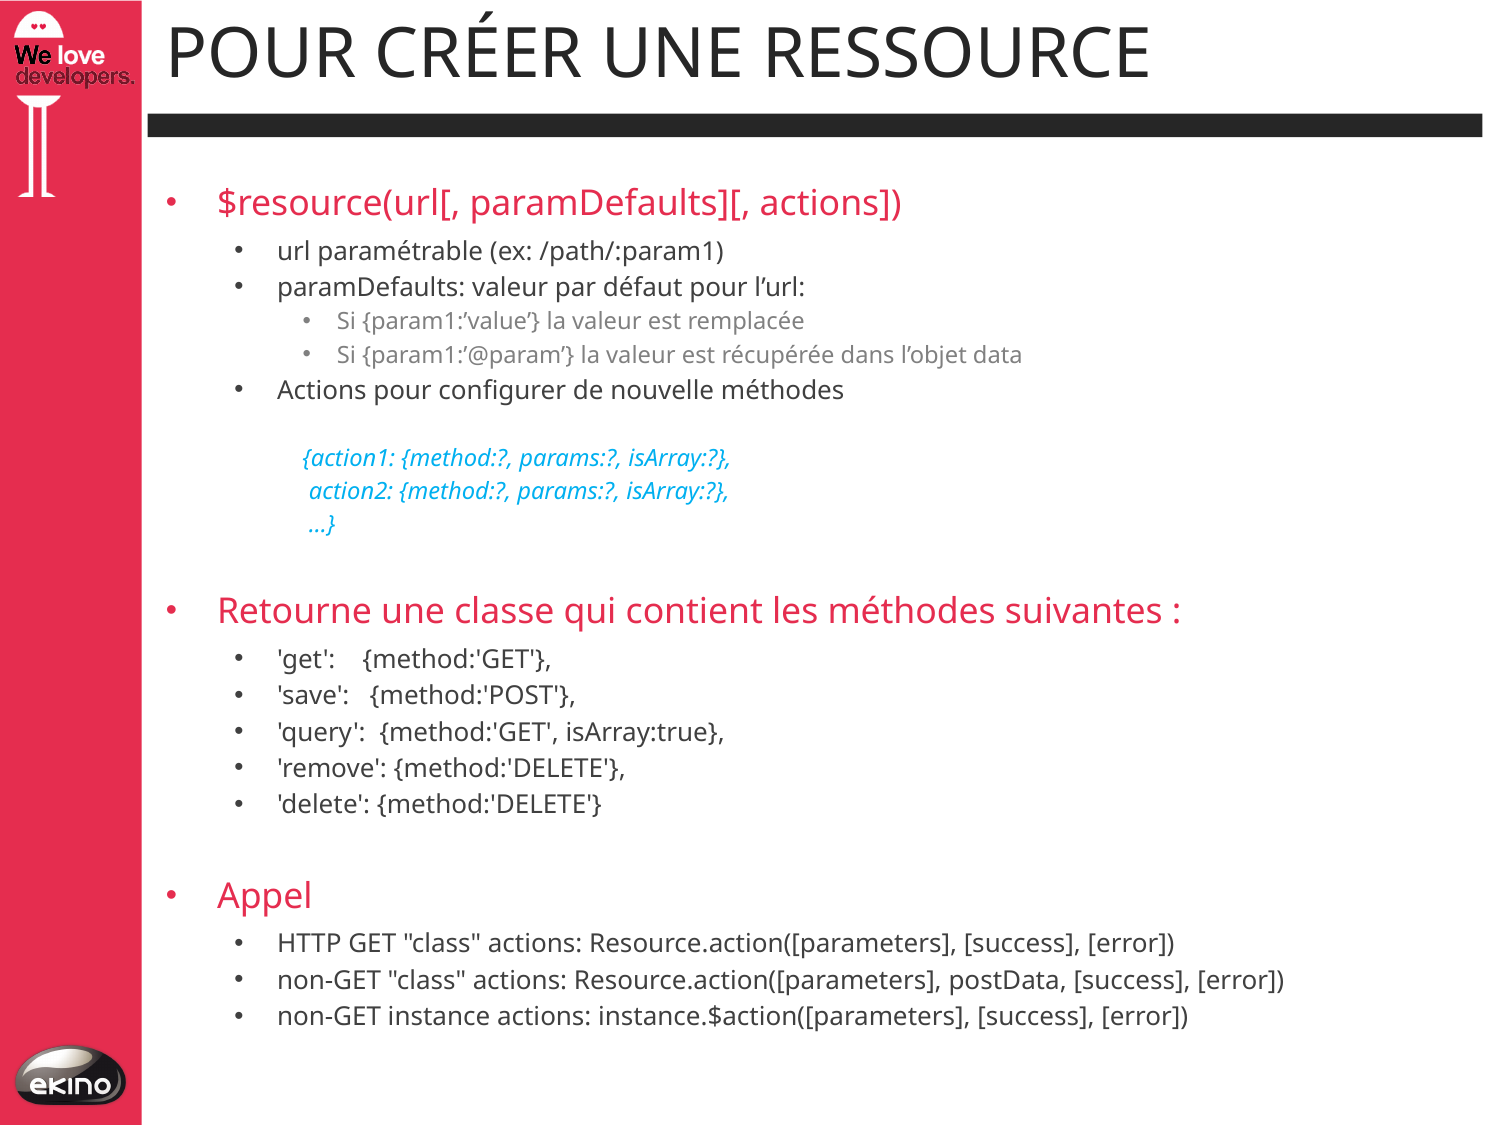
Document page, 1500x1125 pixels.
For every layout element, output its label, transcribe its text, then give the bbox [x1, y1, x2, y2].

picture [6, 1, 136, 197]
list $resource(url[, paramDefaults][, actions]) url paramétrable (ex: /path/:param1) paramDefaults: valeur par défaut pour l’url: Si {param1:’value’} la valeur est remplacée Si {param1:’@param’} la valeur est récupérée dans l’objet data Actions pour configurer de nouvelle méthodes {action1: {method:?, params:?, isArray:?}, action2: {method:?, params:?, isArray:?}, ...} Retourne une classe qui contient les méthodes suivantes : 'get': {method:'GET'}, 'save': {method:'POST'}, 'query': {method:'GET', isArray:true}, 'remove': {method:'DELETE'}, 'delete': {method:'DELETE'} Appel HTTP GET "class" actions: Resource.action([parameters], [success], [error]) non-GET "class" actions: Resource.action([parameters], postData, [success], [error]) non-GET instance actions: instance.$action([parameters], [success], [error]) [151, 172, 1483, 1043]
picture [11, 1041, 130, 1109]
title Pour créer une ressource [151, 0, 1483, 99]
